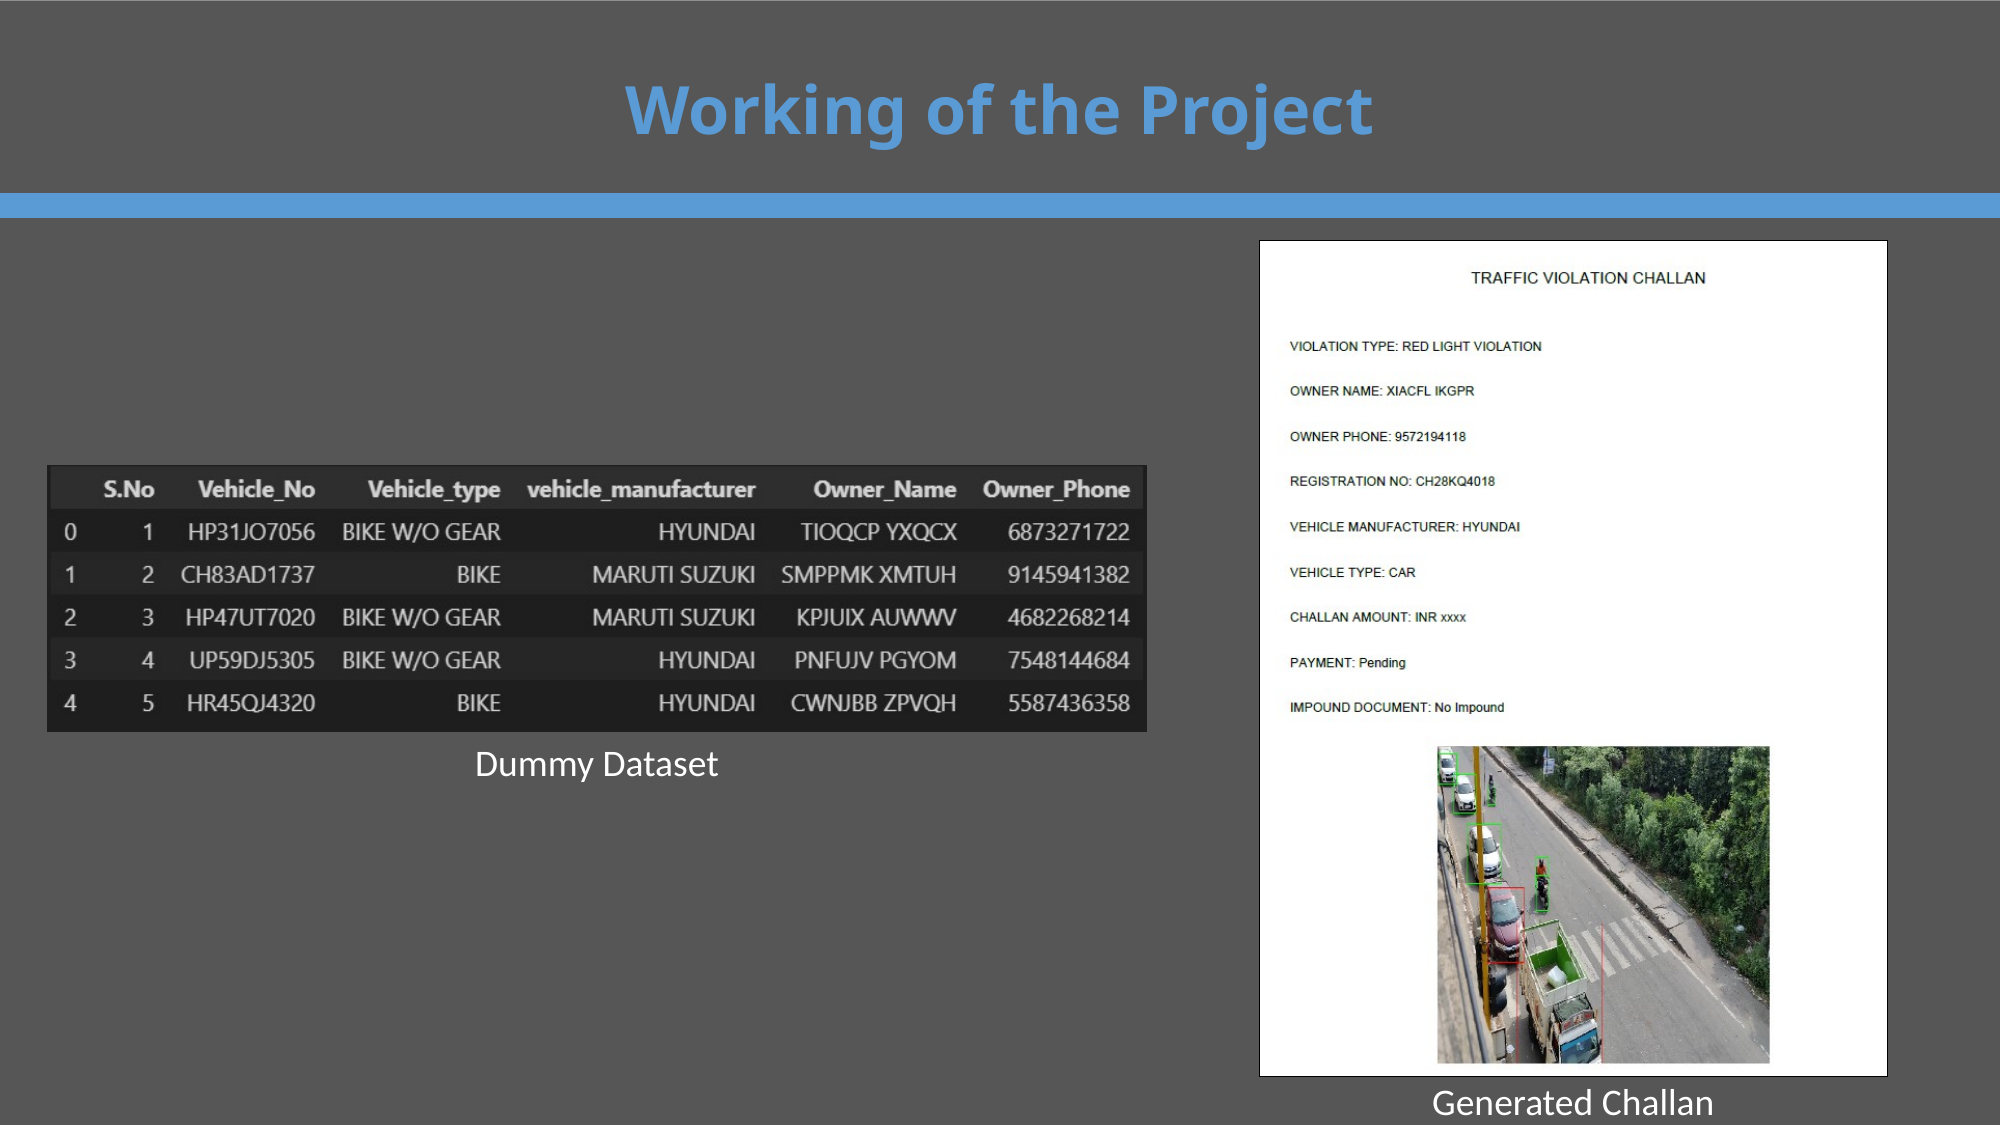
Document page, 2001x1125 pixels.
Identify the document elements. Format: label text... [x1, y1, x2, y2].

text_box Generated Challan [939, 1070, 2000, 1125]
picture [1259, 240, 1888, 1077]
picture [47, 465, 1147, 732]
text_box [0, 0, 2000, 193]
text_box [0, 218, 2000, 1125]
text_box Dummy Dataset [0, 731, 1232, 792]
text_box Working of the Project [8, 60, 1992, 156]
